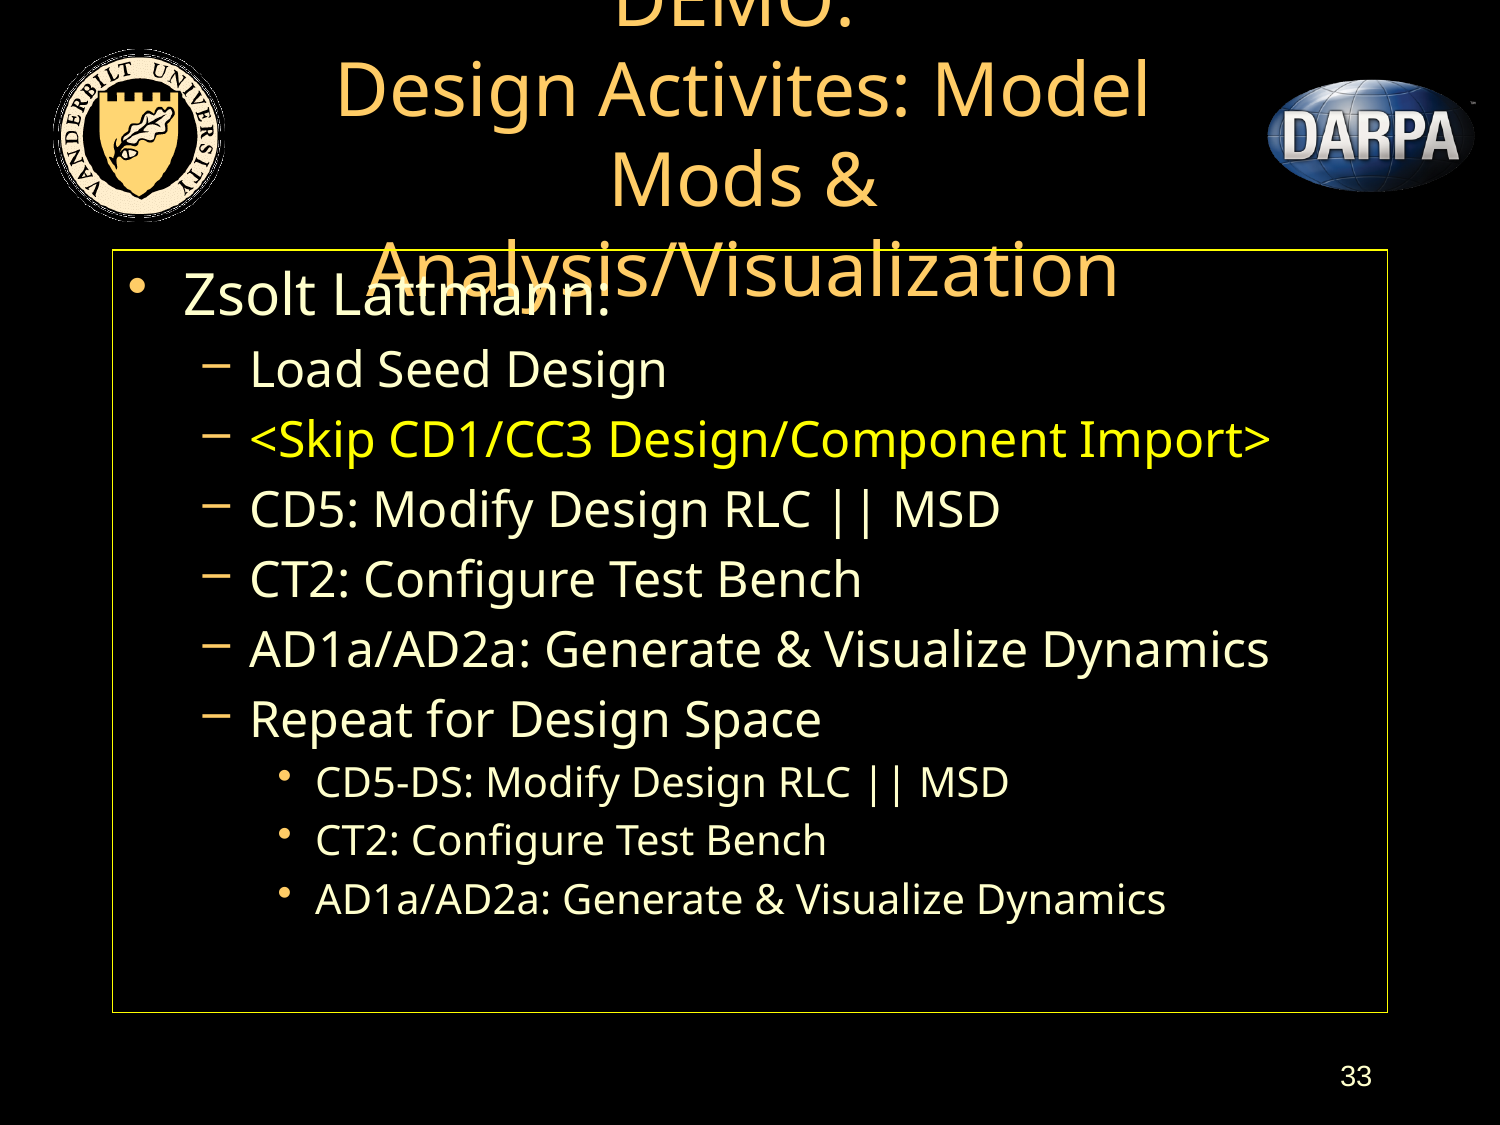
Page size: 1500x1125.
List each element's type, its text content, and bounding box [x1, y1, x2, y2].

picture [53, 49, 225, 222]
list Zsolt Lattmann: Load Seed Design <Skip CD1/CC3 Design/Component Import> CD5: Modify Design RLC || MSD CT2: Configure Test Bench AD1a/AD2a: Generate & Visualize Dynamics Repeat for Design Space CD5-DS: Modify Design RLC || MSD CT2: Configure Test Bench AD1a/AD2a: Generate & Visualize Dynamics [112, 249, 1388, 1013]
picture [1264, 77, 1478, 194]
title DEMO: Design Activites: Model Mods & Analysis/Visualization [224, 62, 1263, 201]
slide_number 33 [1074, 1037, 1388, 1113]
